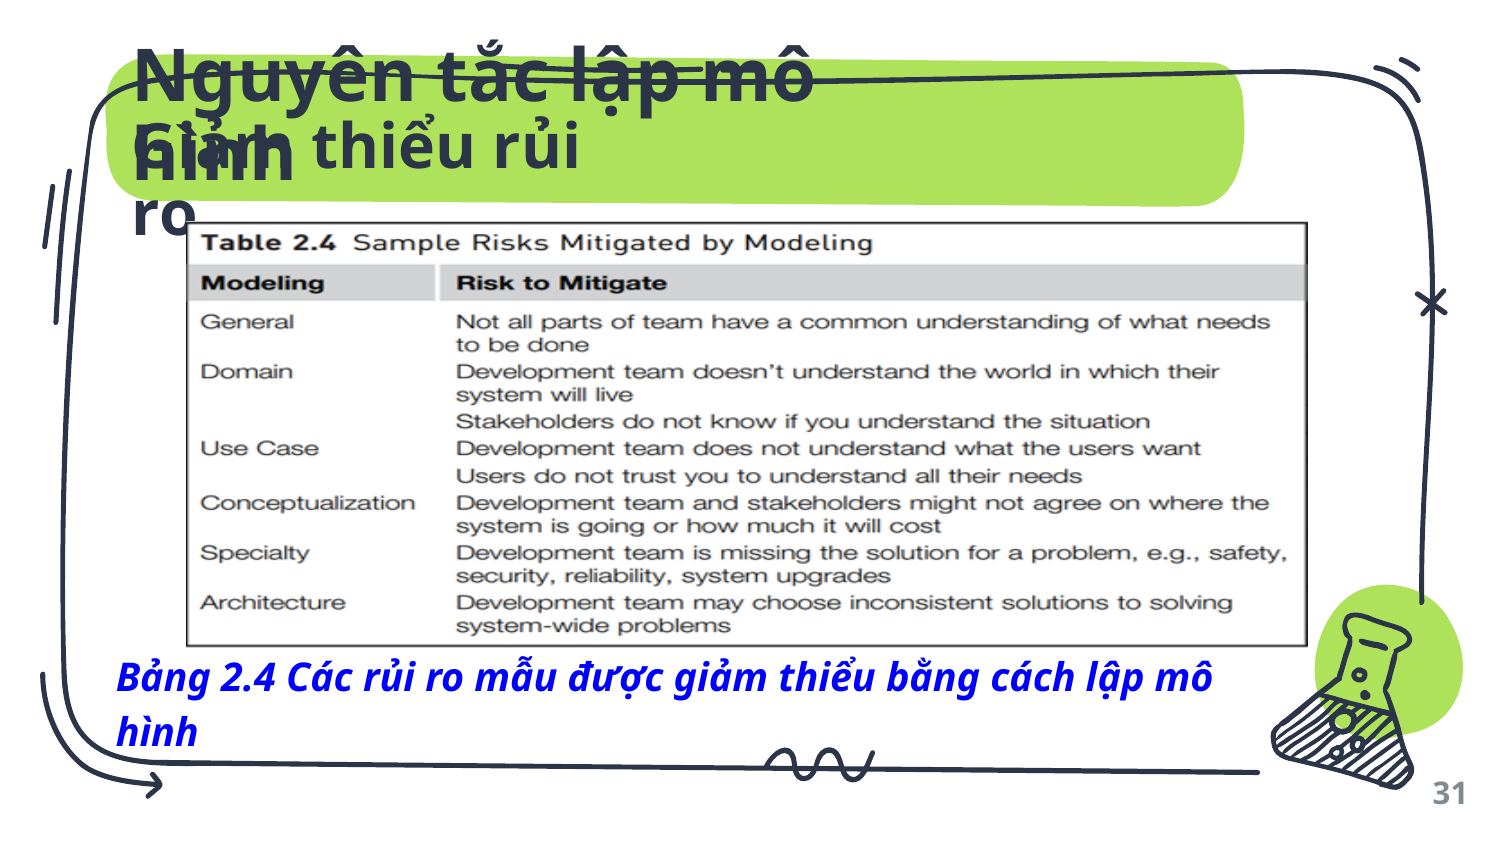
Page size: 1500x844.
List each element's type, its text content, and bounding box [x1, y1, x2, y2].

text_box Nguyên tắc lập mô hình [131, 85, 964, 151]
slide_number 31 [1378, 769, 1469, 820]
title Giảm thiểu rủi ro [131, 151, 636, 215]
text_box [1308, 612, 1415, 790]
text_box Bảng 2.4 Các rủi ro mẫu được giảm thiểu bằng cách lập mô hình [100, 629, 1308, 769]
picture [185, 221, 1308, 649]
